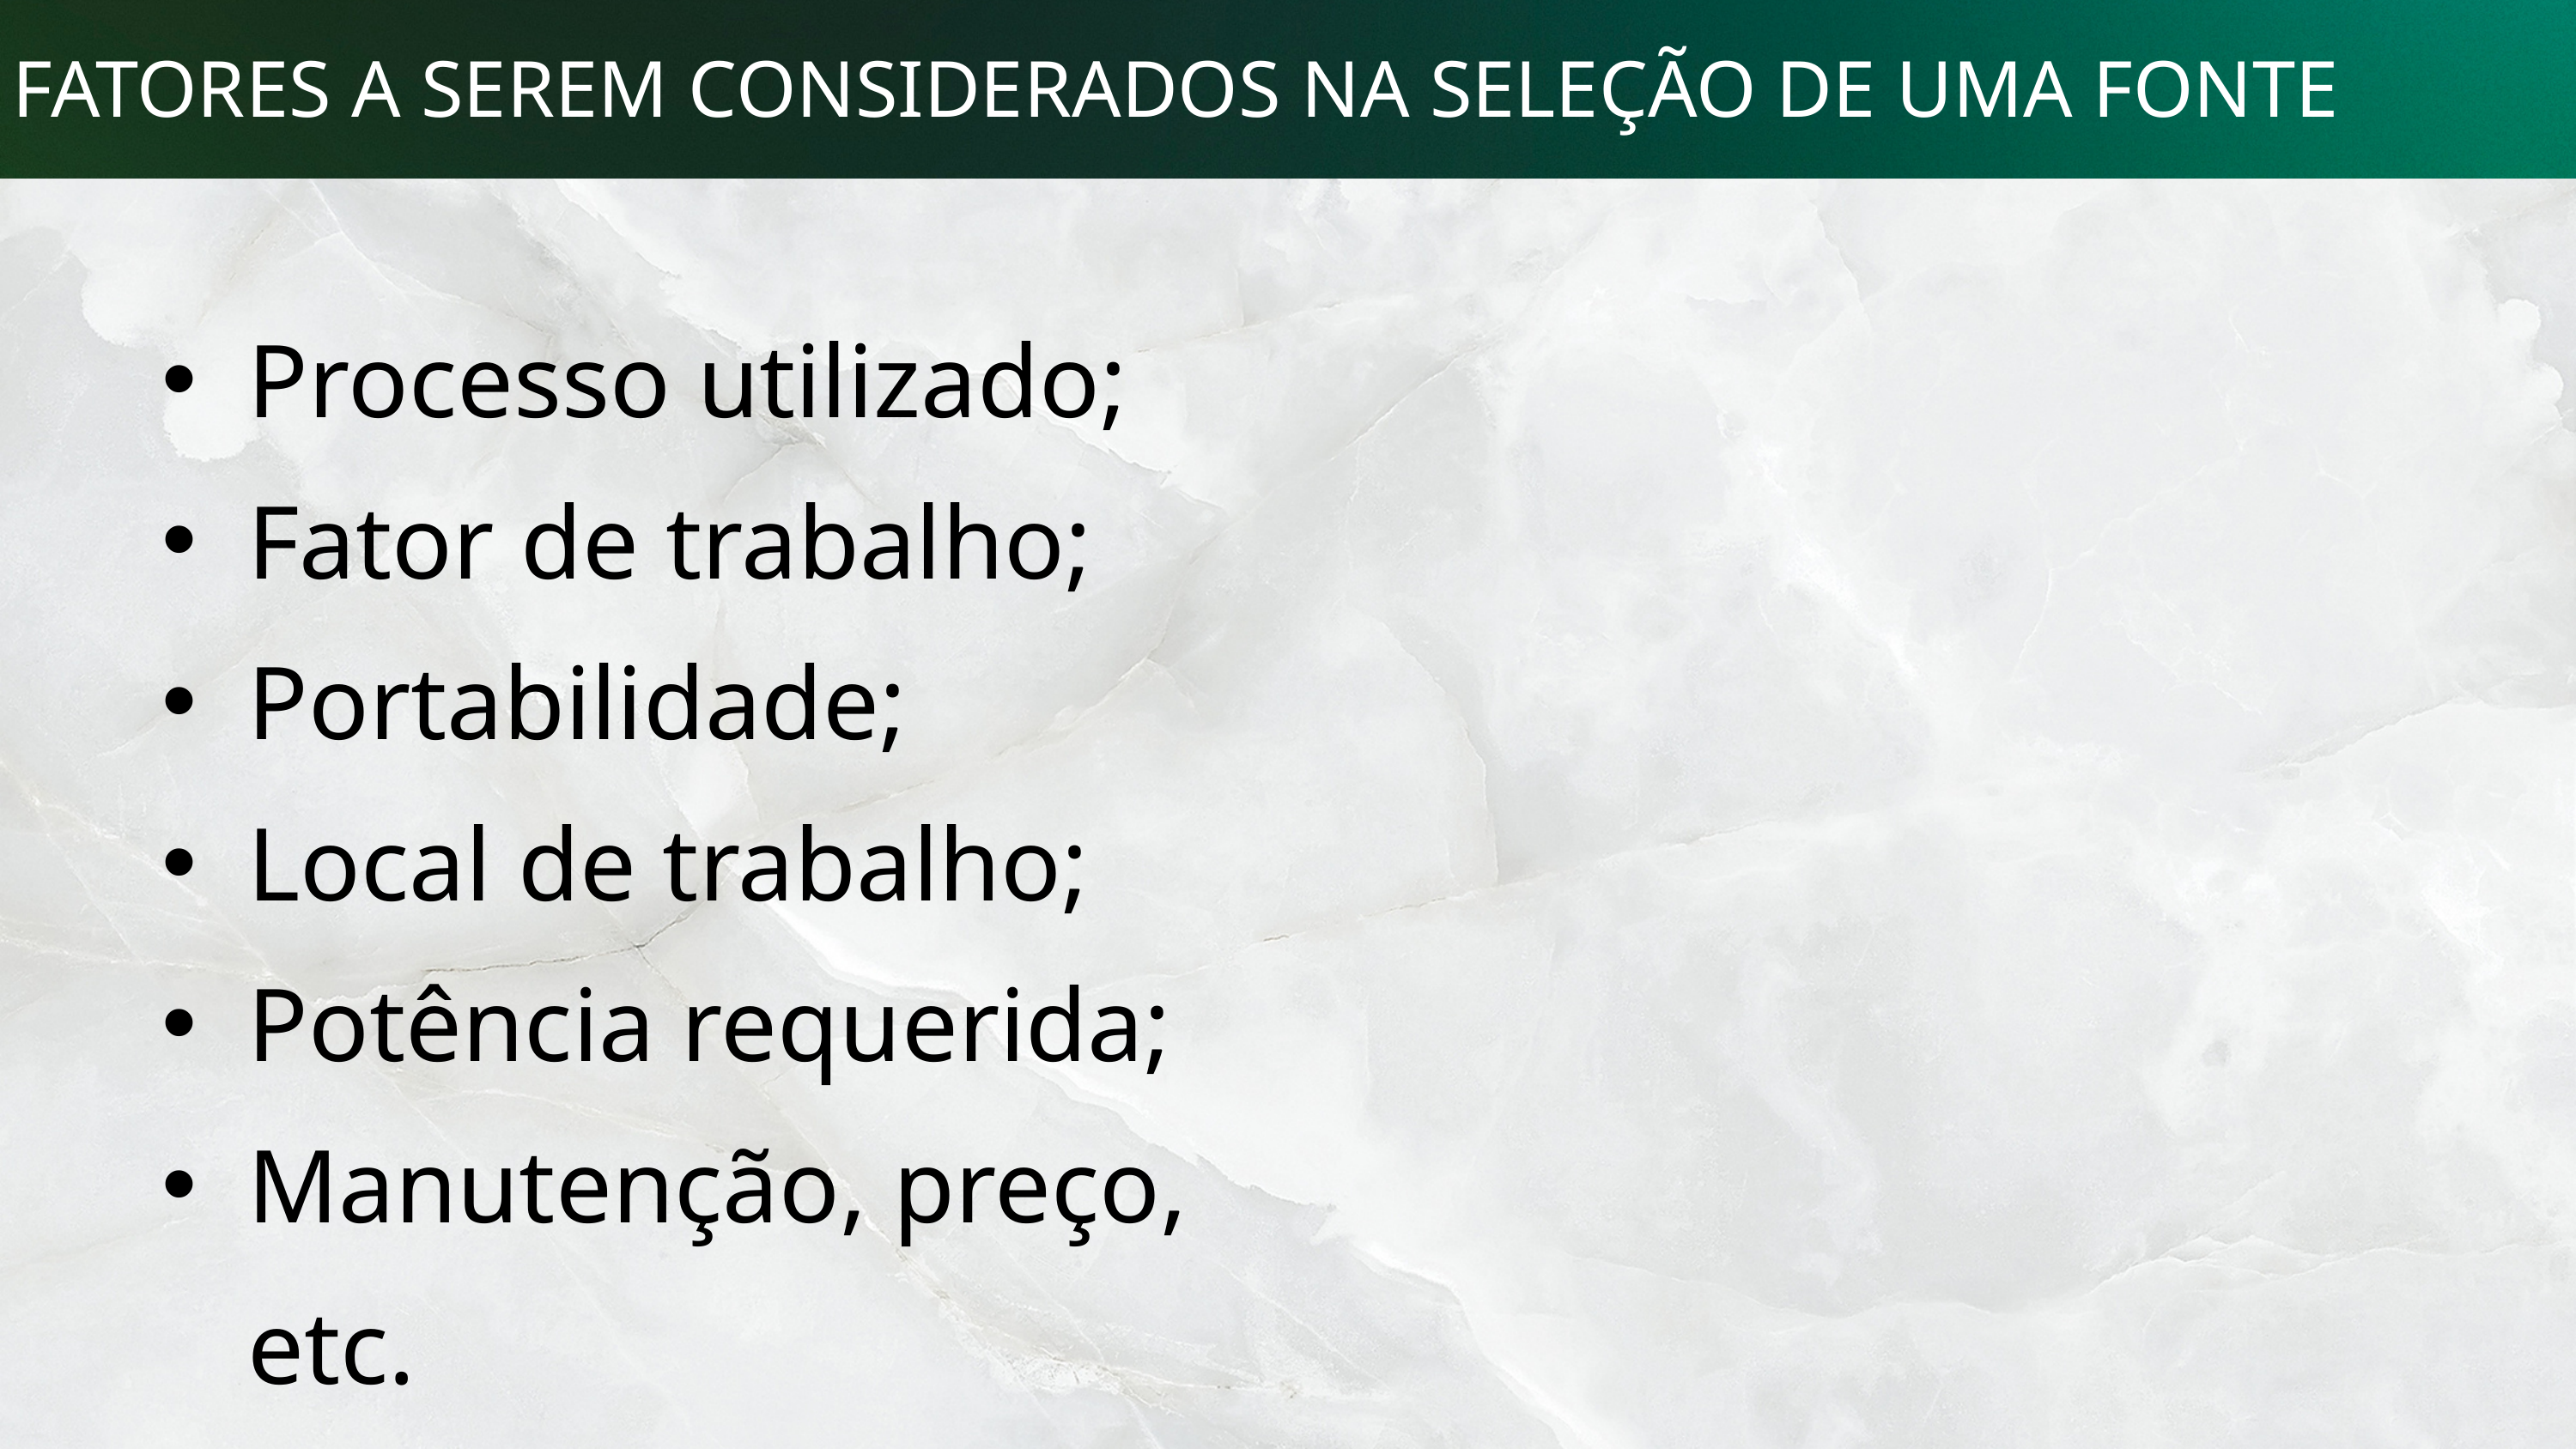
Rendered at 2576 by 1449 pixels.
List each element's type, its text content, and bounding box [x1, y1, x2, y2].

text_box [0, 0, 2576, 179]
text_box [0, 179, 2576, 1449]
text_box FATORES A SEREM CONSIDERADOS NA SELEÇÃO DE UMA FONTE [12, 39, 2564, 133]
text_box Processo utilizado; Fator de trabalho; Portabilidade; Local de trabalho; Potência requerida; Manutenção, preço, etc. [76, 276, 1288, 1404]
